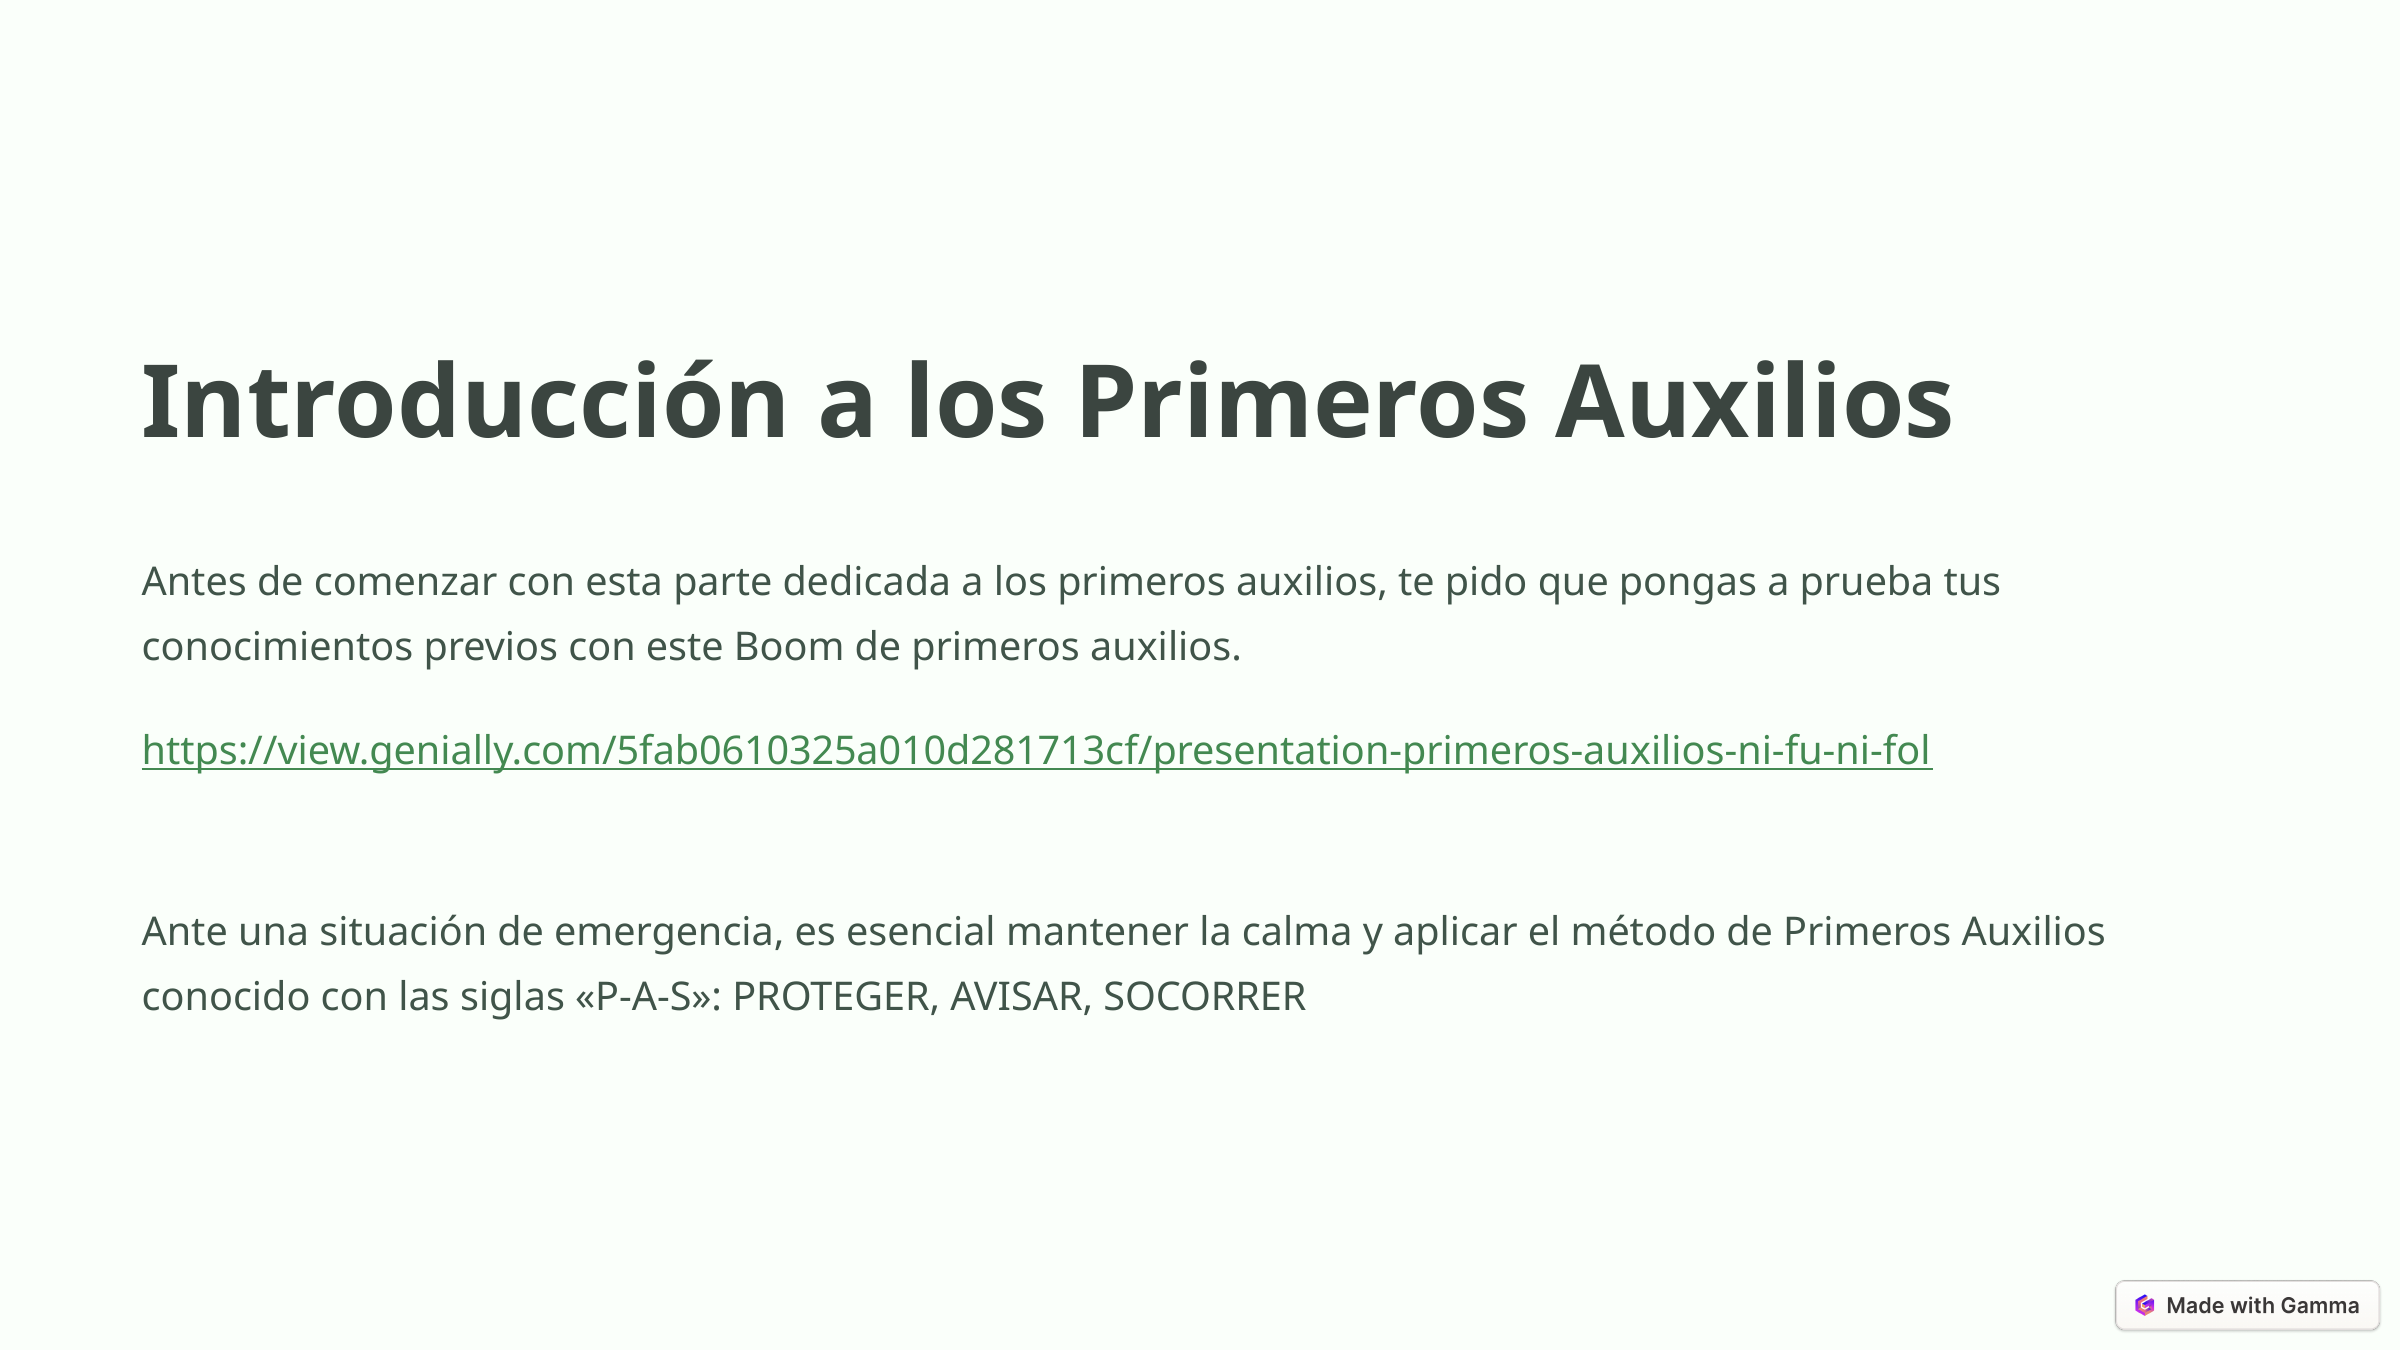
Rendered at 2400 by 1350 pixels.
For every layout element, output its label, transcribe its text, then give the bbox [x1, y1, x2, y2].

text_box https://view.genially.com/5fab0610325a010d281713cf/presentation-primeros-auxilios-ni-fu-ni-fol [141, 713, 2259, 844]
text_box Antes de comenzar con esta parte dedicada a los primeros auxilios, te pido que pongas a prueba tus conocimientos previos con este Boom de primeros auxilios. [141, 538, 2259, 669]
text_box Ante una situación de emergencia, es esencial mantener la calma y aplicar el método de Primeros Auxilios conocido con las siglas «P-A-S»: PROTEGER, AVISAR, SOCORRER [141, 889, 2259, 1019]
text_box Introducción a los Primeros Auxilios [141, 331, 2025, 458]
picture [2106, 1271, 2389, 1339]
